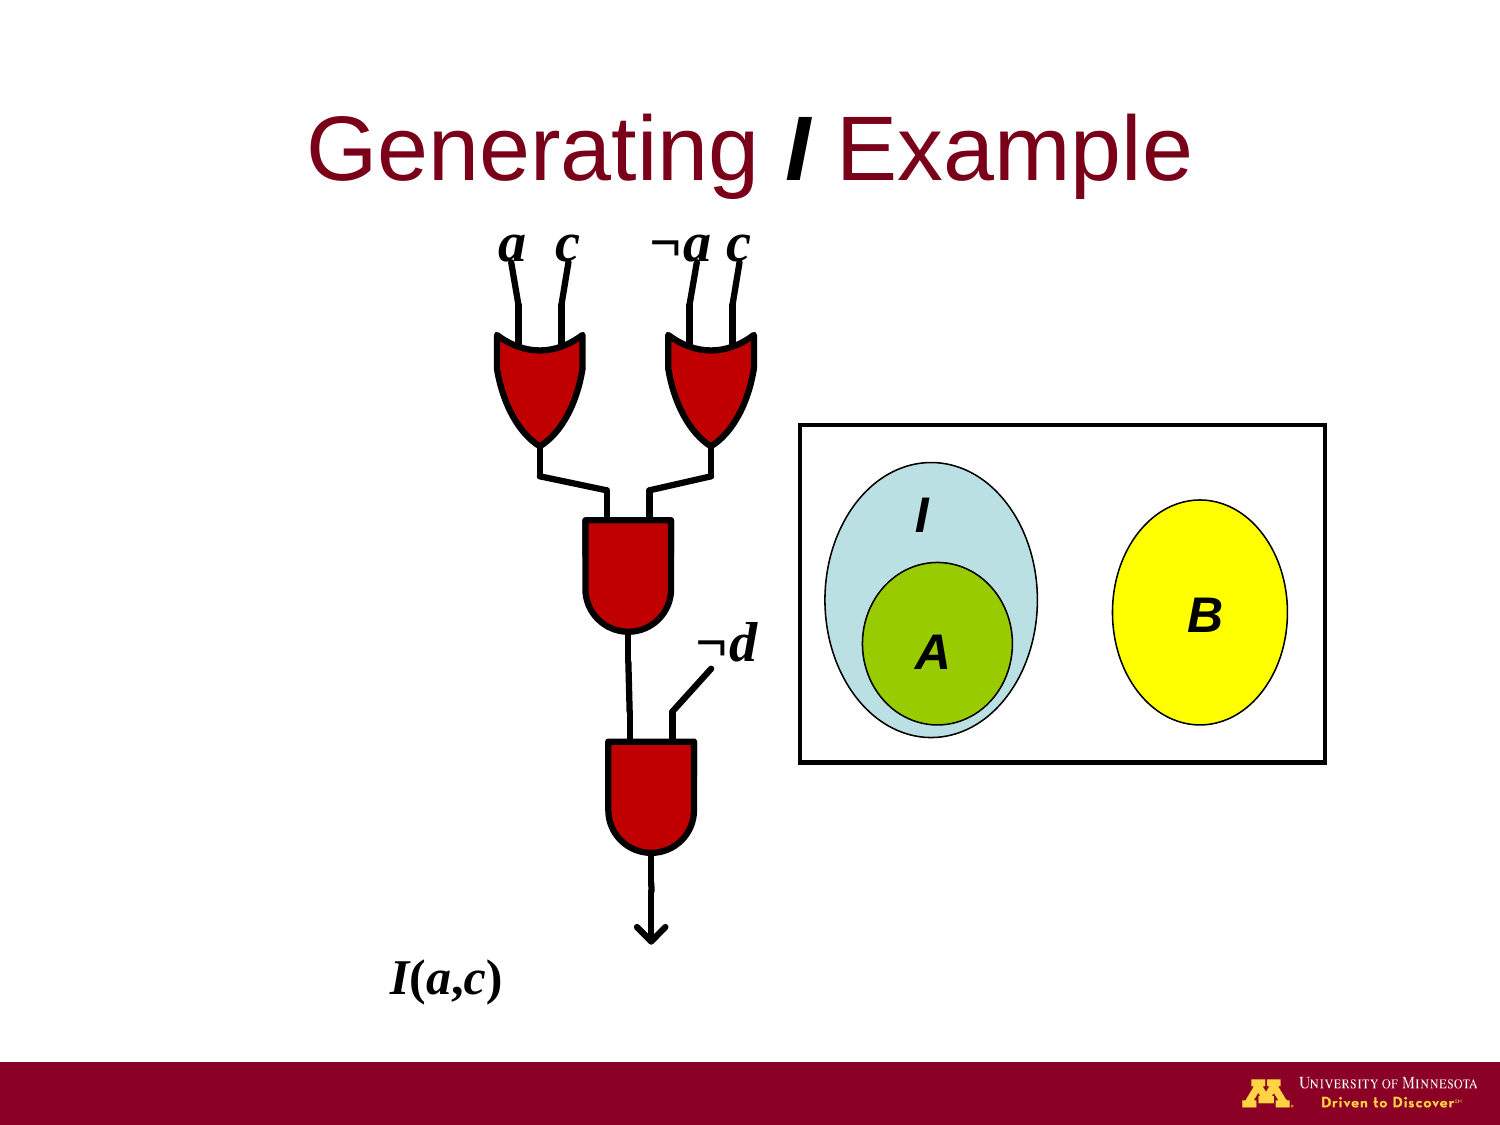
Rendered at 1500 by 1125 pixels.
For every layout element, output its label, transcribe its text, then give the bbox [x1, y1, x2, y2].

text_box I(a,c) [375, 936, 550, 1012]
text_box [64, 193, 763, 950]
title Generating I Example [112, 49, 1388, 238]
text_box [496, 204, 758, 942]
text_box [799, 424, 1326, 763]
picture [0, 1062, 1500, 1125]
